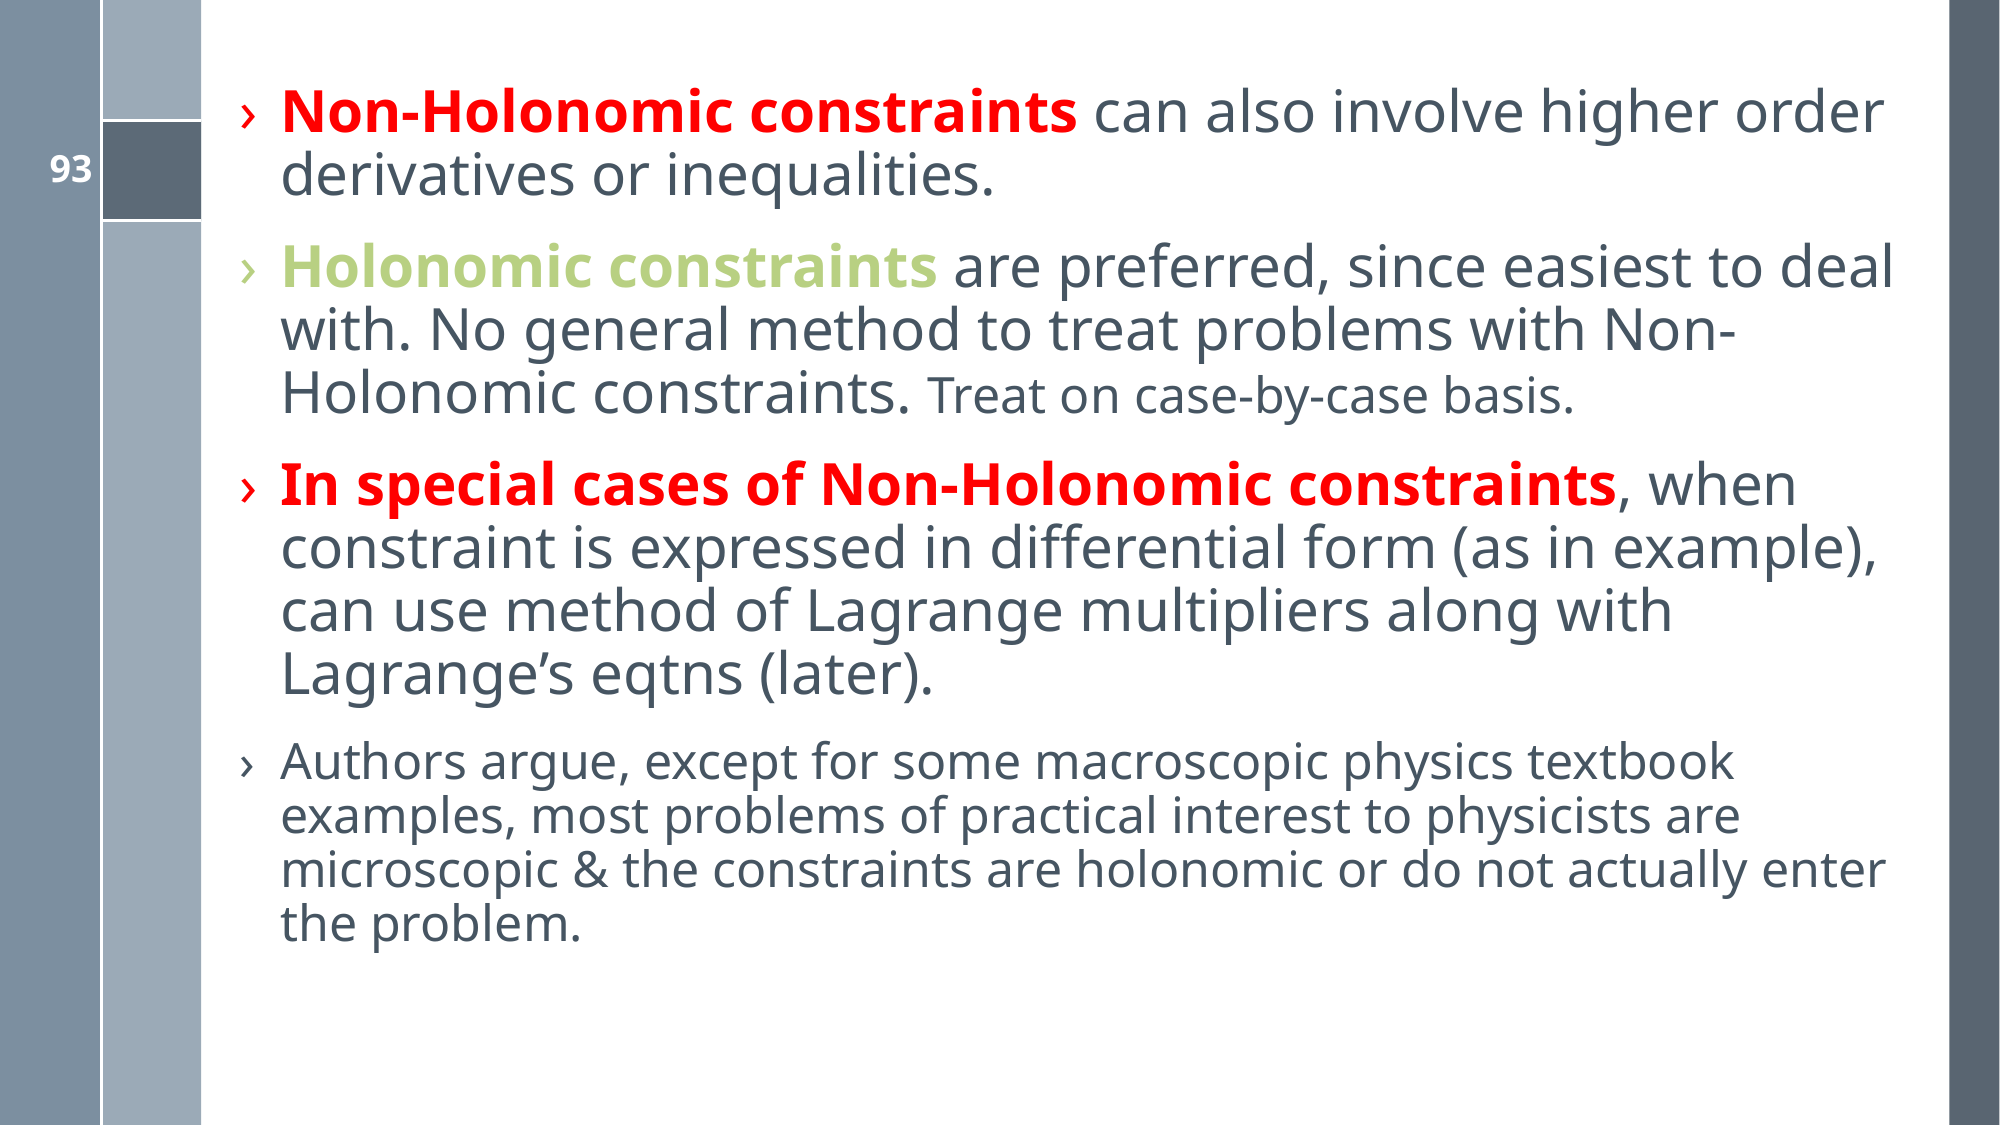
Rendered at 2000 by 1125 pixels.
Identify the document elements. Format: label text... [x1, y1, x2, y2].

list Non-Holonomic constraints can also involve higher order derivatives or inequalities. Holonomic constraints are preferred, since easiest to deal with. No general method to treat problems with Non-Holonomic constraints. Treat on case-by-case basis. In special cases of Non-Holonomic constraints, when constraint is expressed in differential form (as in example), can use method of Lagrange multipliers along with Lagrange’s eqtns (later). Authors argue, except for some macroscopic physics textbook examples, most problems of practical interest to physicists are microscopic & the constraints are holonomic or do not actually enter the problem. [224, 75, 1938, 1075]
